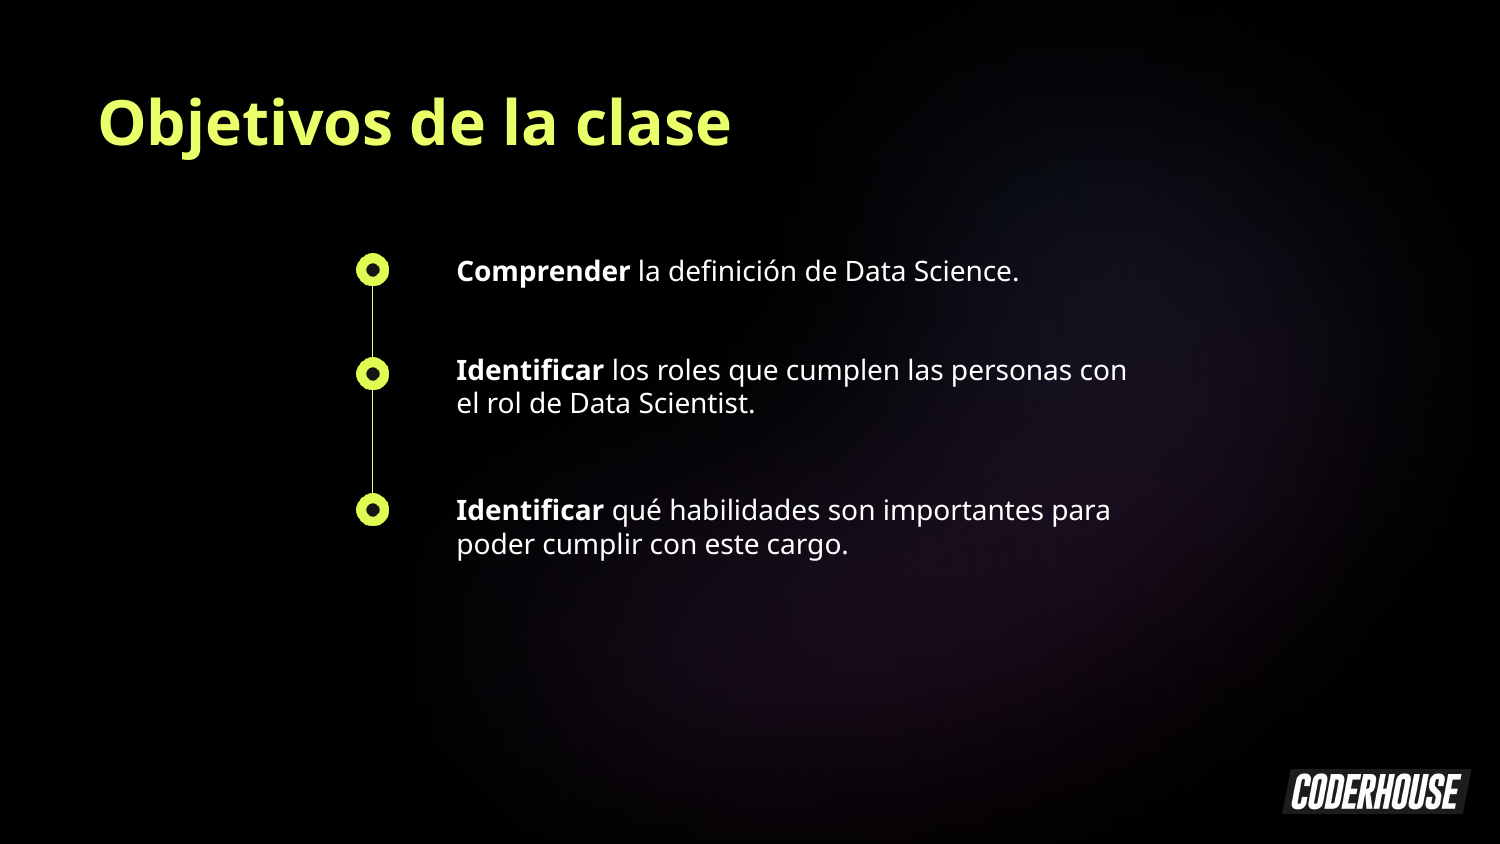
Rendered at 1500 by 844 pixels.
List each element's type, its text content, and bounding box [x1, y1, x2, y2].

text_box Identificar qué habilidades son importantes para poder cumplir con este cargo. [441, 477, 1144, 609]
picture [0, 0, 1500, 844]
text_box Identificar los roles que cumplen las personas con el rol de Data Scientist. [441, 337, 1144, 435]
text_box Comprender la definición de Data Science. [441, 238, 1144, 302]
text_box Objetivos de la clase [82, 76, 1418, 175]
